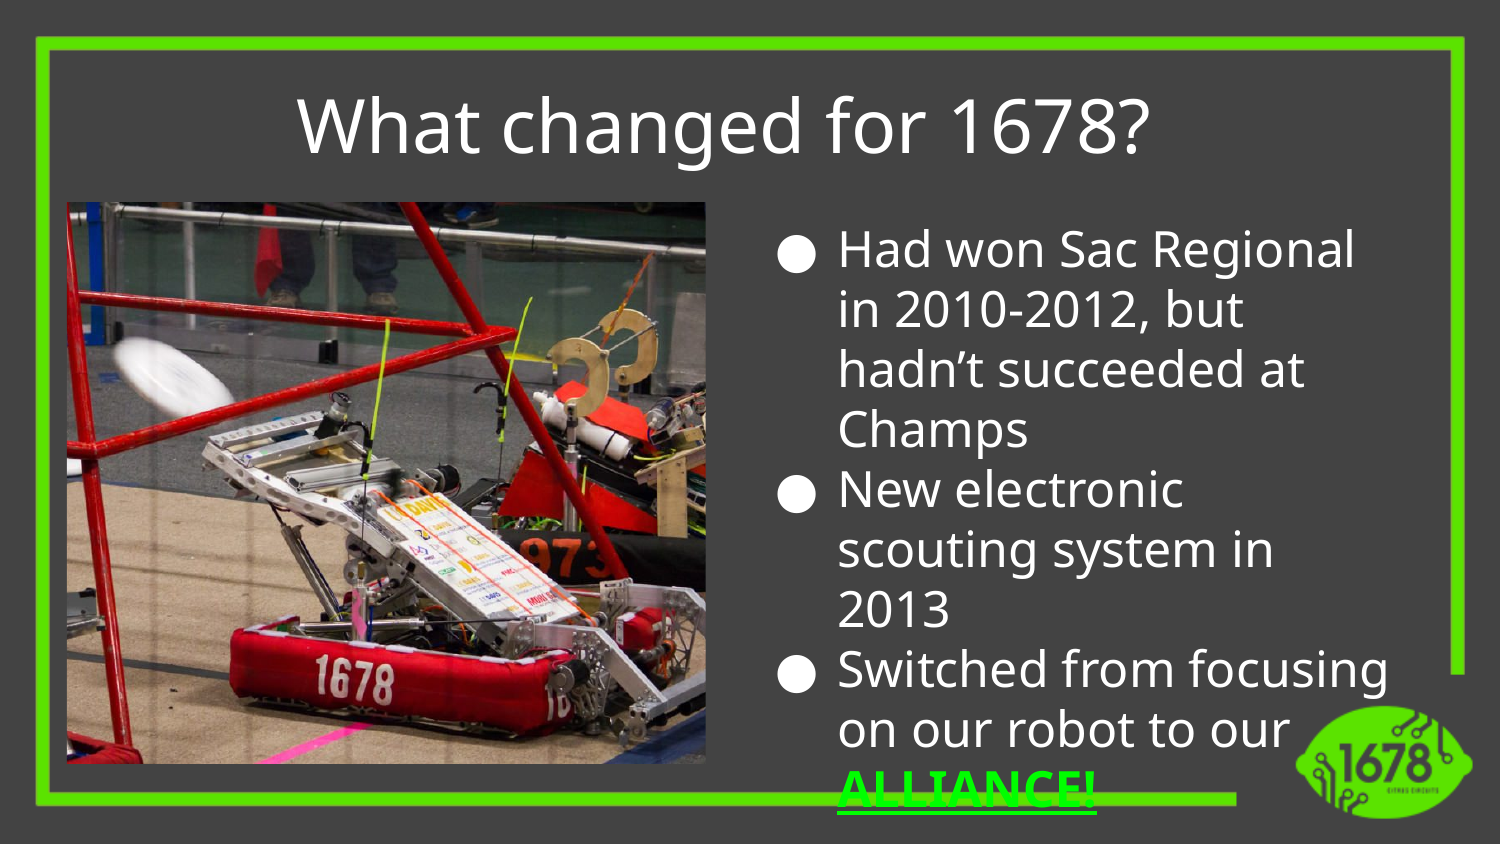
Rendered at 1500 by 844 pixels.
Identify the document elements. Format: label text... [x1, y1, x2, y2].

text_box Had won Sac Regional in 2010-2012, but hadn’t succeeded at Champs New electronic scouting system in 2013 Switched from focusing on our robot to our ALLIANCE! [747, 202, 1411, 280]
text_box What changed for 1678? [281, 63, 1219, 141]
picture [0, 0, 1500, 844]
